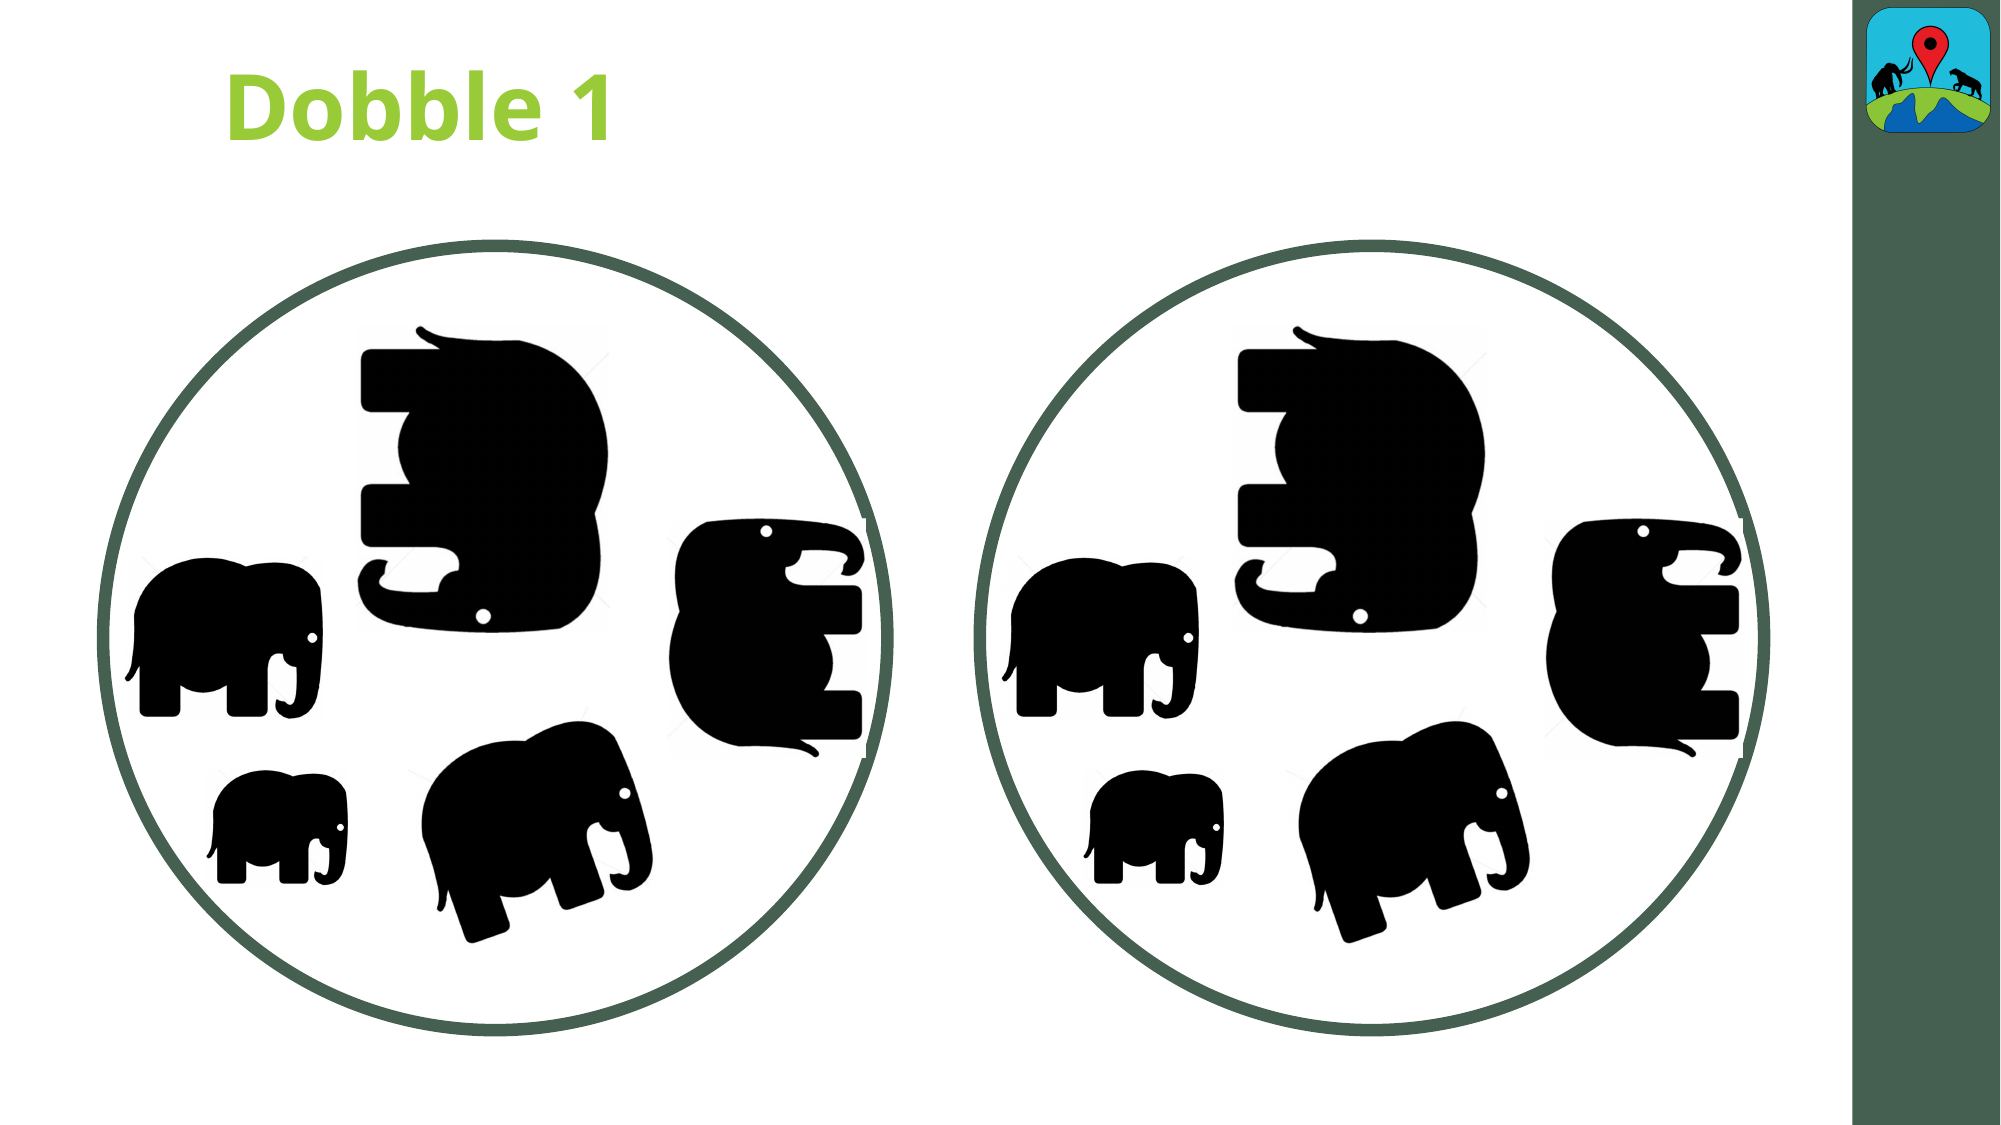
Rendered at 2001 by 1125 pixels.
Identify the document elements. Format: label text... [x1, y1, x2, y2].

picture [390, 701, 667, 954]
picture [647, 519, 887, 758]
picture [1001, 555, 1200, 720]
text_box [979, 245, 1751, 1031]
text_box [103, 245, 875, 1031]
picture [1523, 519, 1764, 758]
picture [1083, 768, 1224, 886]
picture [1846, 0, 2000, 146]
picture [328, 326, 637, 633]
picture [1205, 326, 1514, 633]
picture [206, 768, 348, 886]
picture [1267, 701, 1544, 954]
title Dobble 1 [206, 43, 1797, 278]
picture [124, 555, 323, 720]
